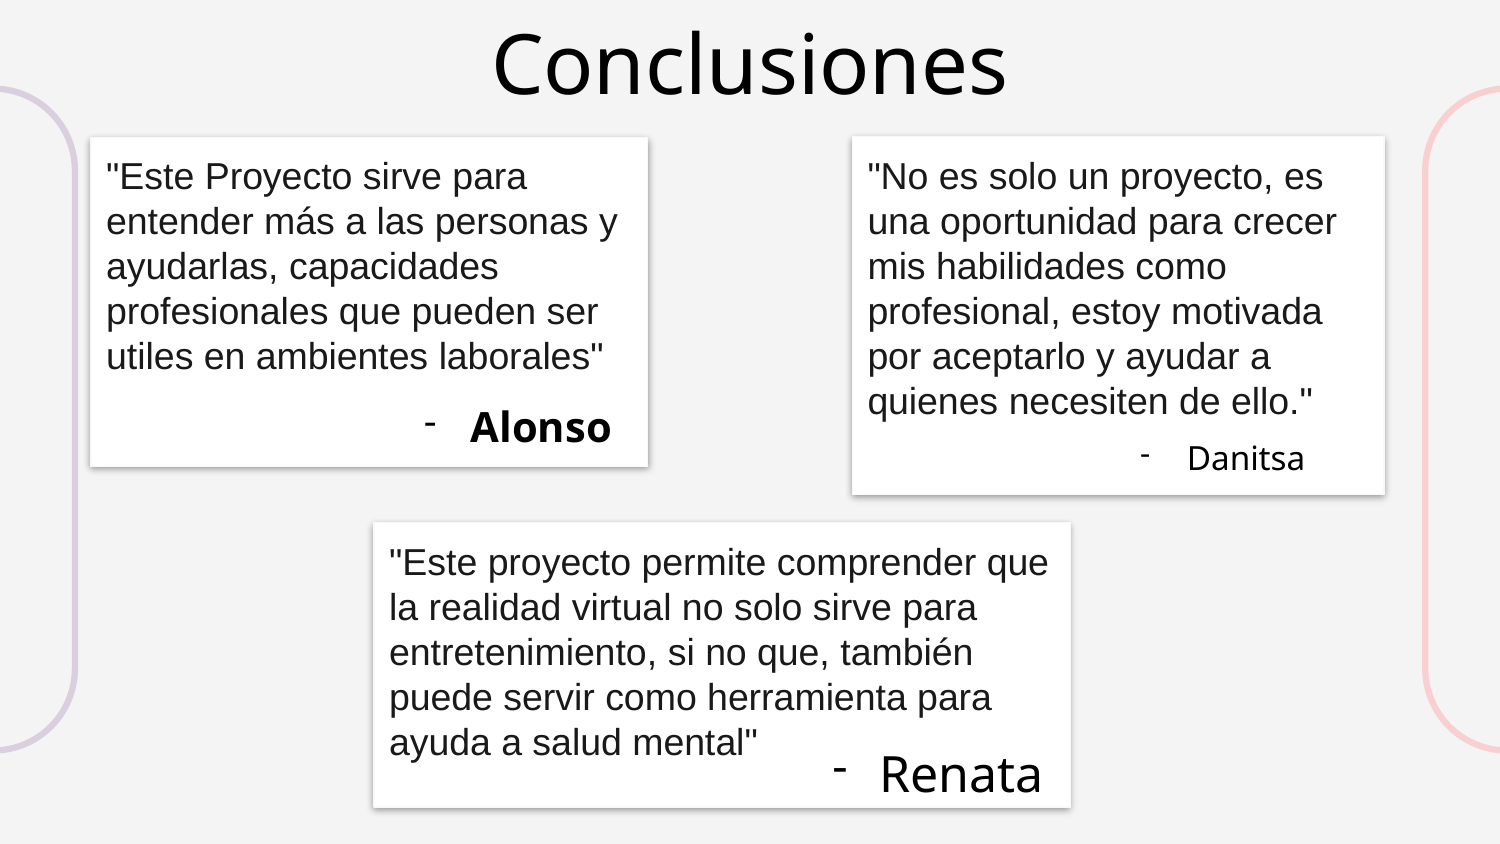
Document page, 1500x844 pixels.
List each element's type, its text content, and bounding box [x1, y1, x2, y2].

title "Este proyecto permite comprender que la realidad virtual no solo sirve para entretenimiento, si no que, también puede servir como herramienta para ayuda a salud mental" [373, 522, 1071, 808]
title Alonso [408, 385, 647, 466]
title Renata [817, 727, 1072, 811]
title "Este Proyecto sirve para entender más a las personas y ayudarlas, capacidades profesionales que pueden ser utiles en ambientes laborales" [90, 137, 648, 467]
title "No es solo un proyecto, es una oportunidad para crecer mis habilidades como profesional, estoy motivada por aceptarlo y ayudar a quienes necesiten de ello." [852, 136, 1385, 495]
title Danitsa [1125, 421, 1387, 498]
title Conclusiones [118, 14, 1382, 109]
